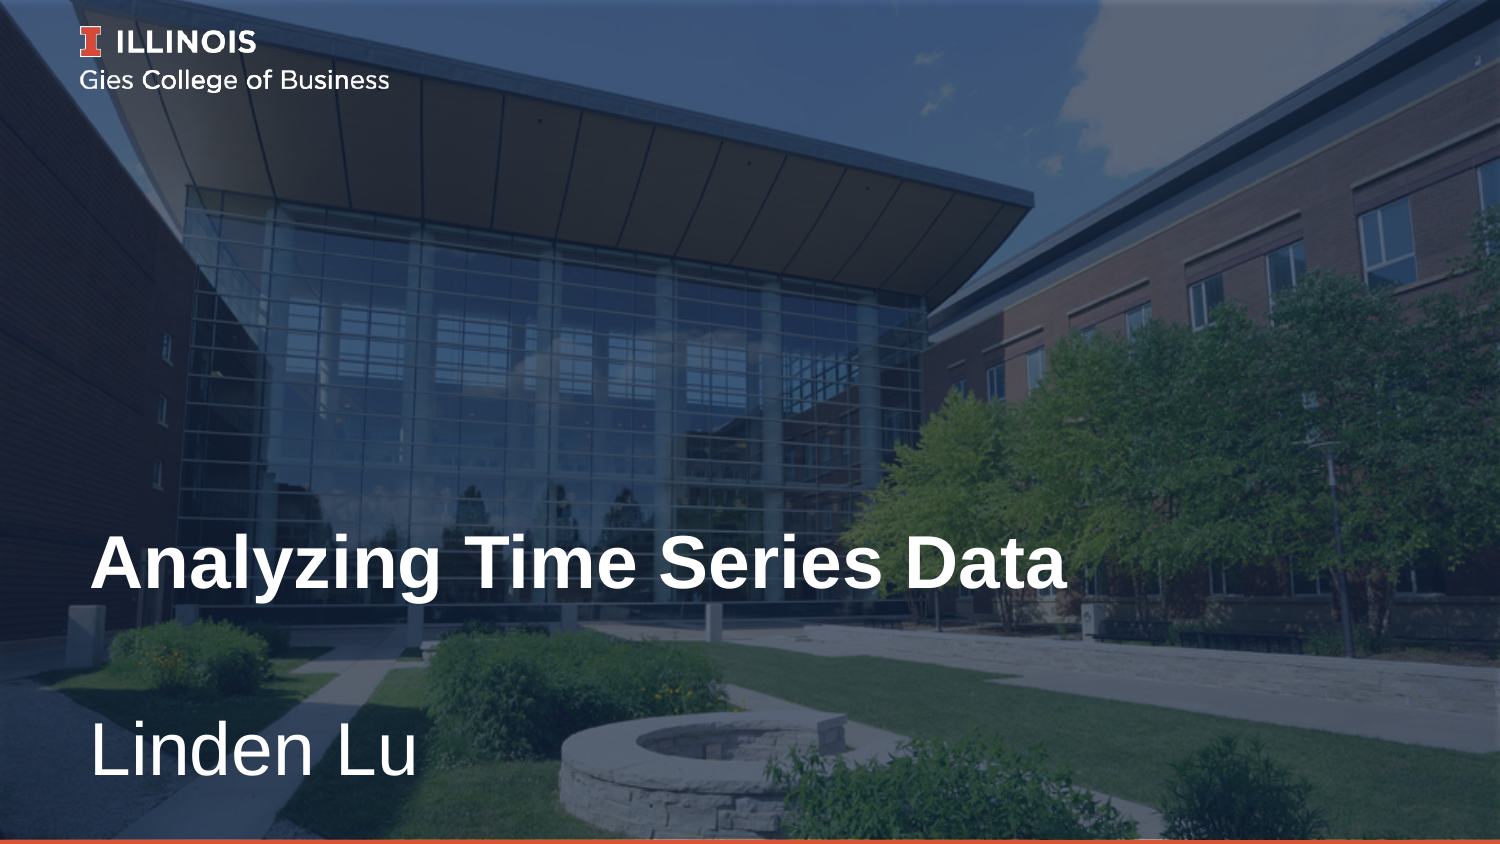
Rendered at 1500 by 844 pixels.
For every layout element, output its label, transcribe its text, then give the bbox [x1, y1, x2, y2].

list Linden Lu [75, 685, 1259, 806]
title Analyzing Time Series Data [75, 436, 1259, 685]
picture [80, 26, 389, 93]
